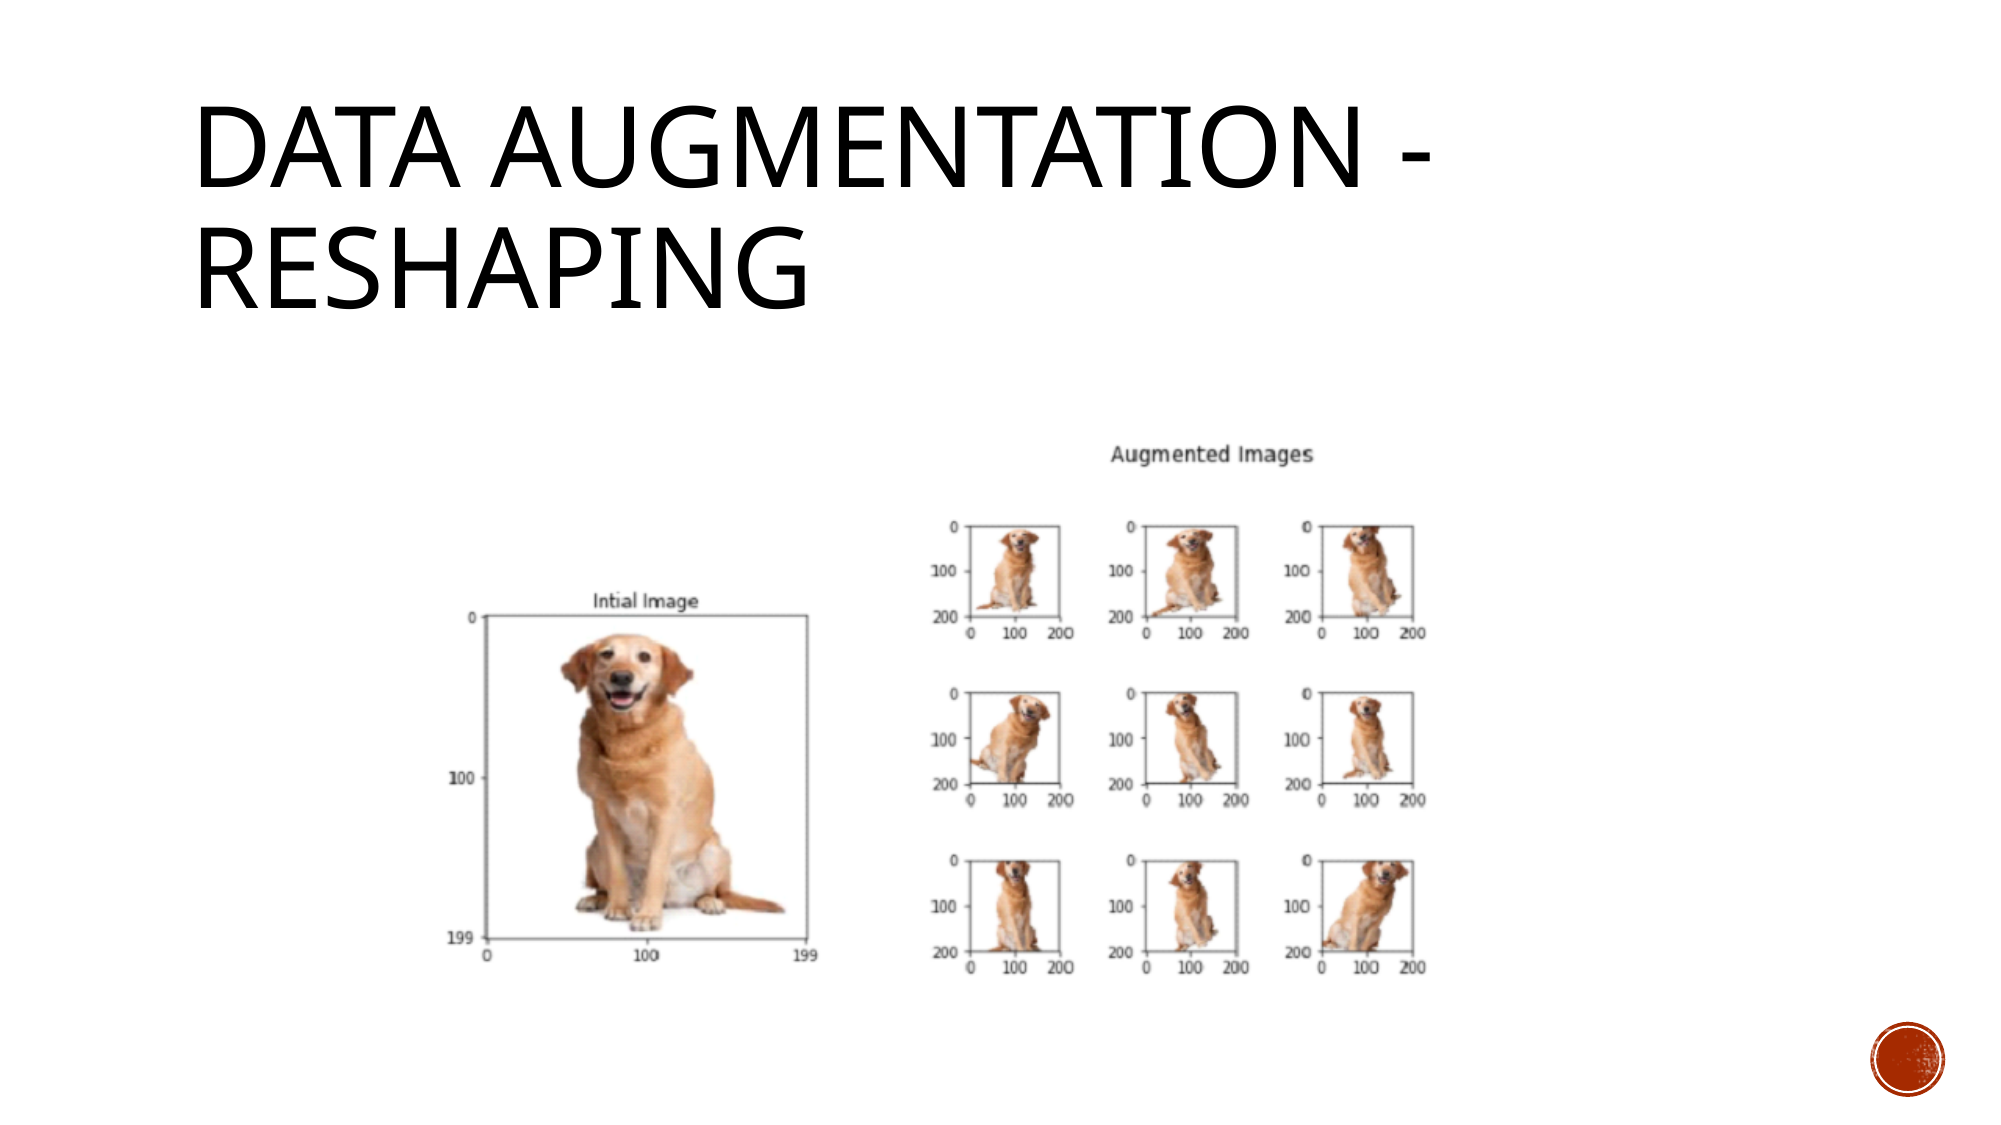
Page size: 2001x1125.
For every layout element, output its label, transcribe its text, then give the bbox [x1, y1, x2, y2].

title Data augmentation - Reshaping [175, 79, 1826, 344]
picture [437, 437, 1477, 1013]
